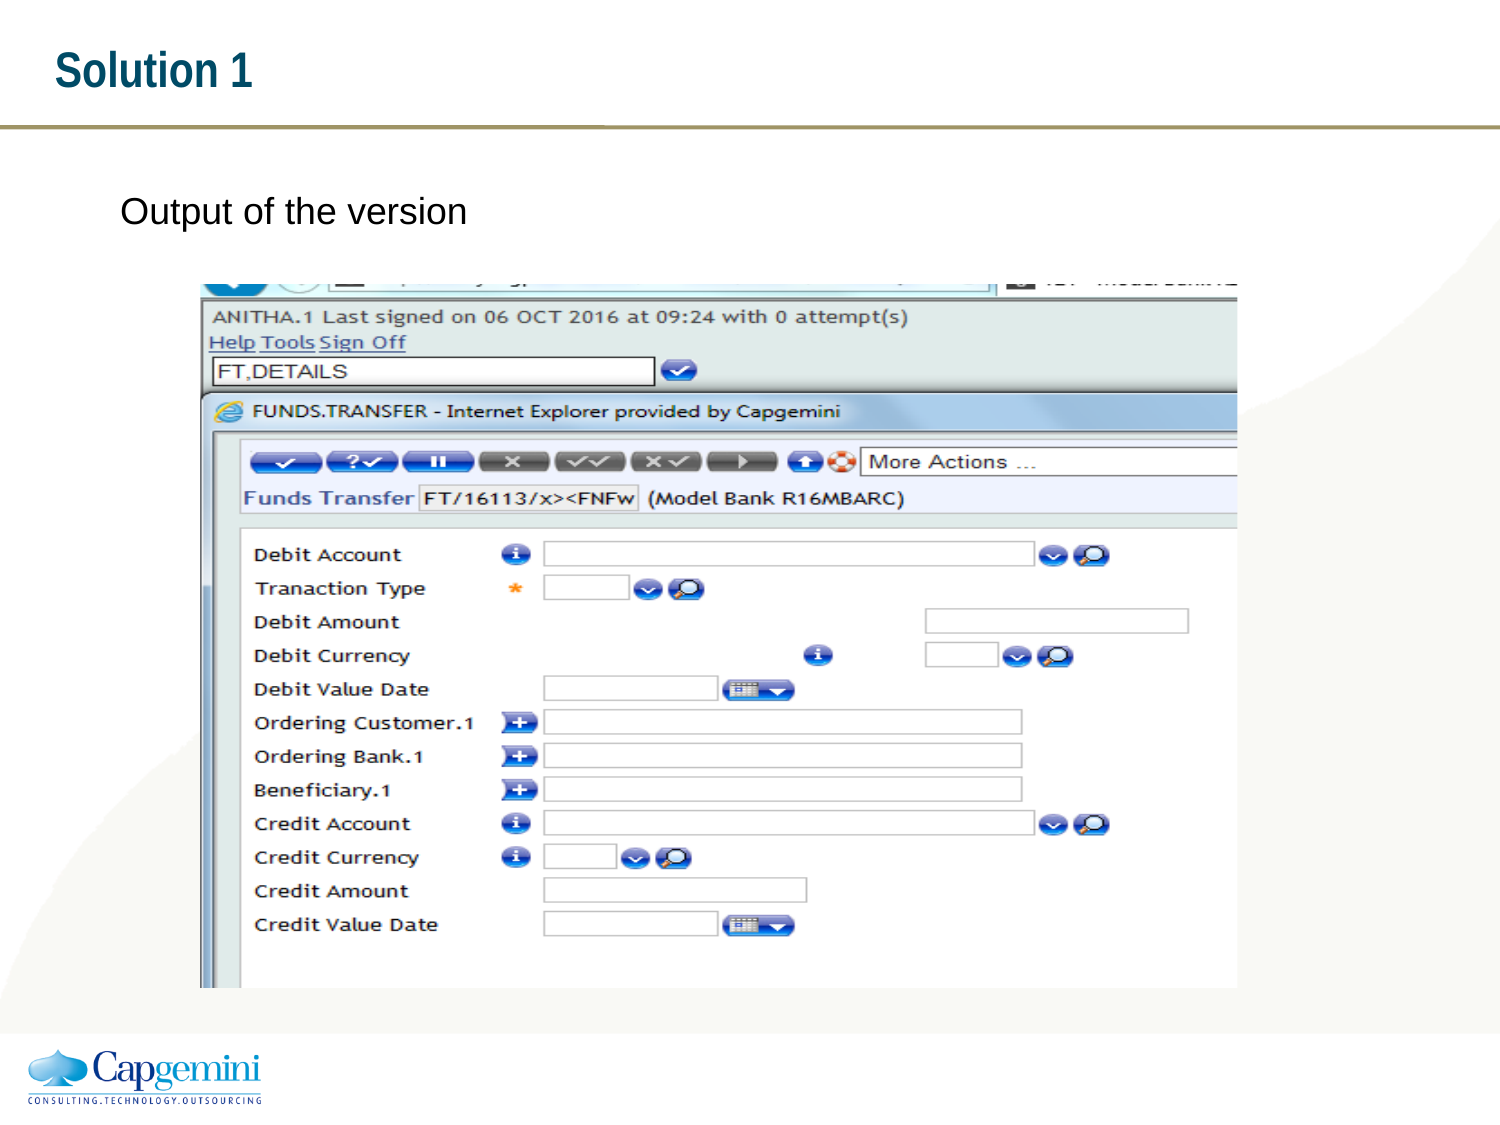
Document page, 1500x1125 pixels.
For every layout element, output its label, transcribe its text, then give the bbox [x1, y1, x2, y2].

picture [0, 130, 1500, 1125]
title Solution 1 [39, 22, 1470, 113]
picture [0, 0, 1500, 125]
list Output of the version [104, 179, 1398, 892]
